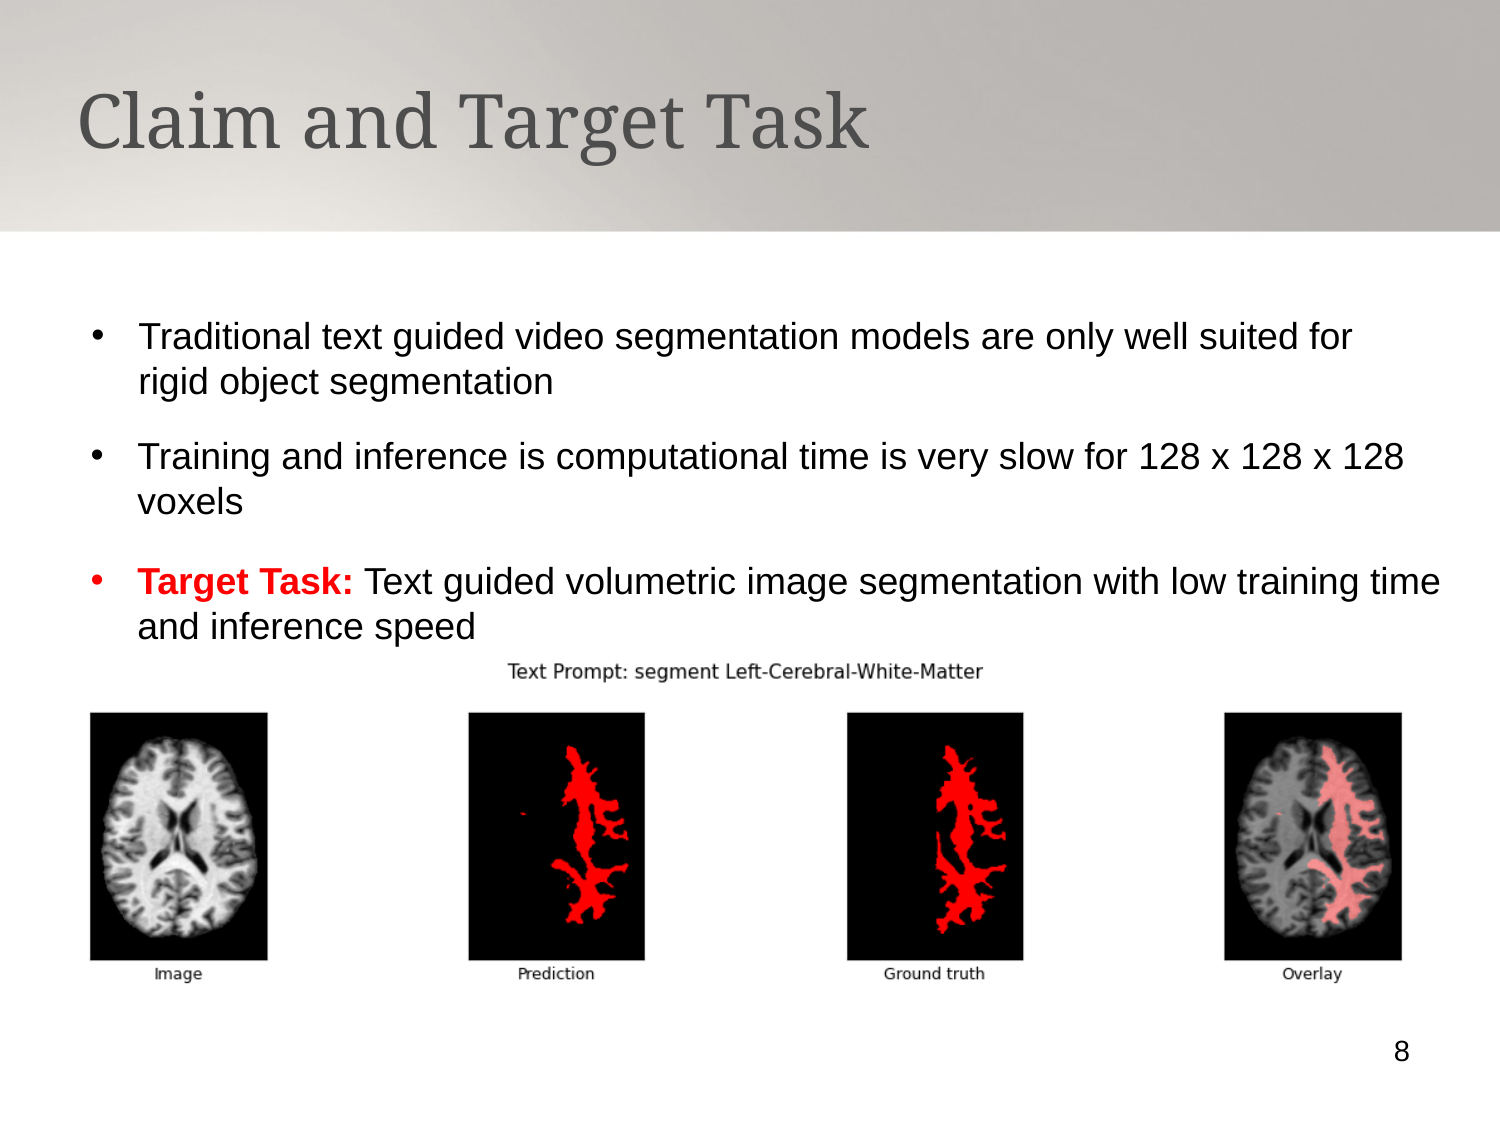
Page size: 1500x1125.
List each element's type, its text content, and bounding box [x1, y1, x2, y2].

text_box Traditional text guided video segmentation models are only well suited for rigid object segmentation [76, 304, 1405, 410]
picture [0, 0, 1500, 1125]
slide_number 8 [1074, 1044, 1425, 1103]
text_box Target Task: Text guided volumetric image segmentation with low training time and inference speed [75, 549, 1459, 654]
text_box Claim and Target Task [61, 24, 1186, 213]
text_box Training and inference is computational time is very slow for 128 x 128 x 128 voxels [75, 424, 1424, 530]
